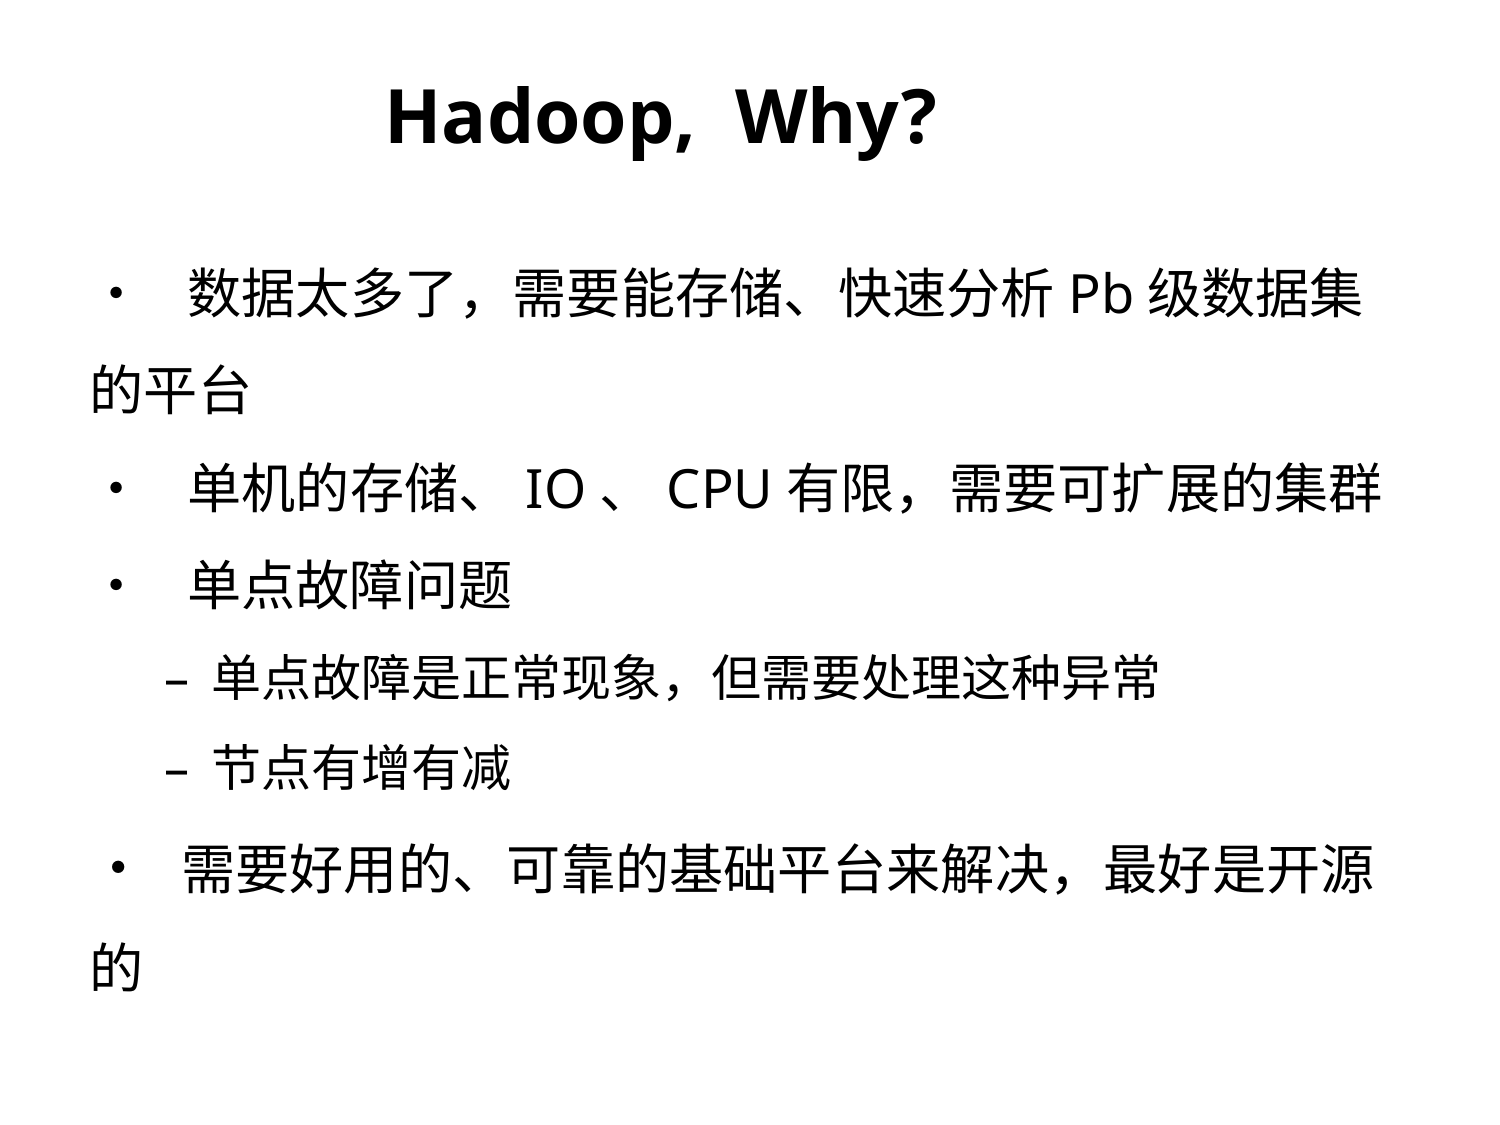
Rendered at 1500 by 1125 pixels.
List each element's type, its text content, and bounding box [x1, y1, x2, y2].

text_box Hadoop, Why? [384, 68, 1056, 166]
text_box • 数据太多了，需要能存储、快速分析Pb级数据集的平台 • 单机的存储、IO、CPU有限，需要可扩展的集群 • 单点故障问题 单点故障是正常现象，但需要处理这种异常 节点有增有减 • 需要好用的、可靠的基础平台来解决，最好是开源的 [89, 226, 1408, 1007]
